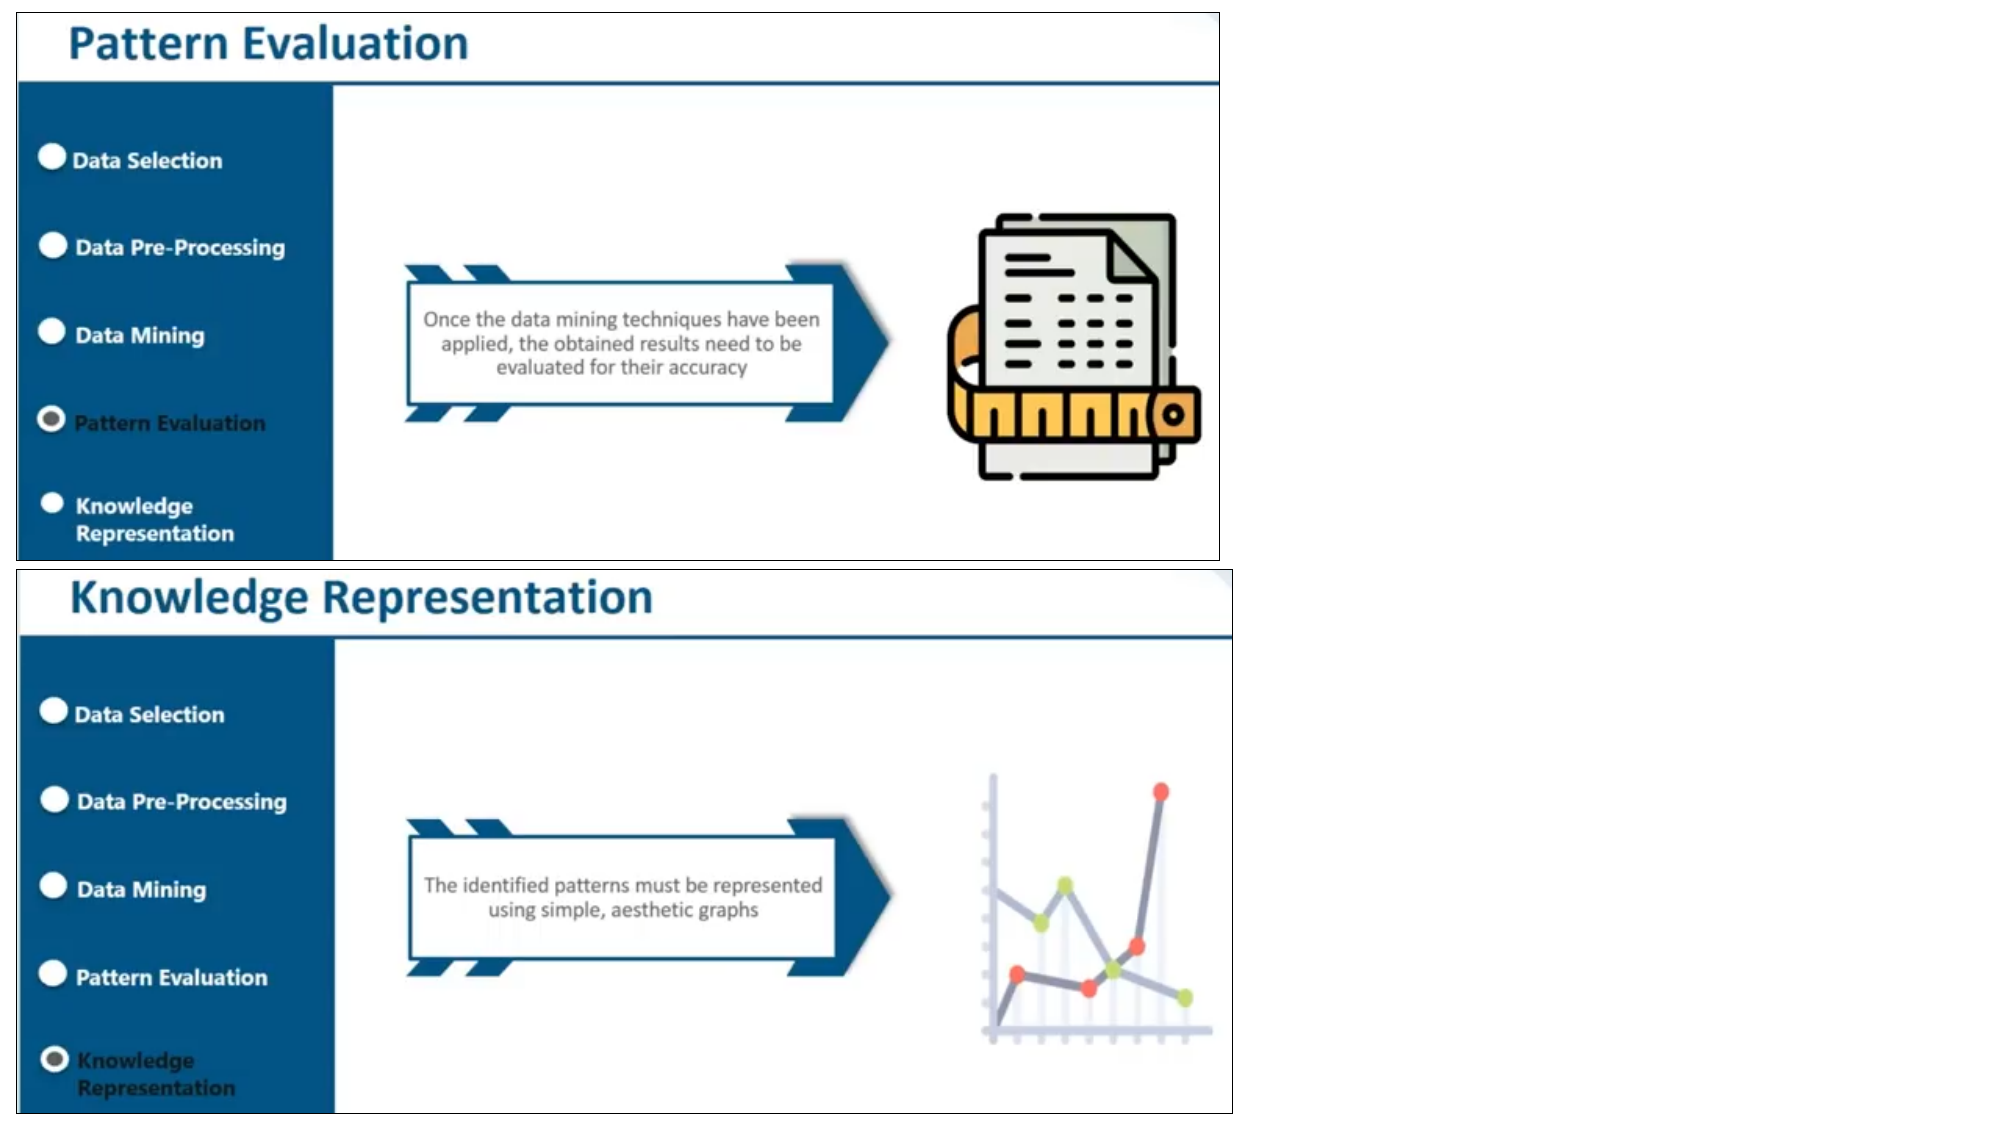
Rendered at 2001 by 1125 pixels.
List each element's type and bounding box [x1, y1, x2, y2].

picture [16, 12, 1220, 561]
picture [16, 569, 1233, 1114]
